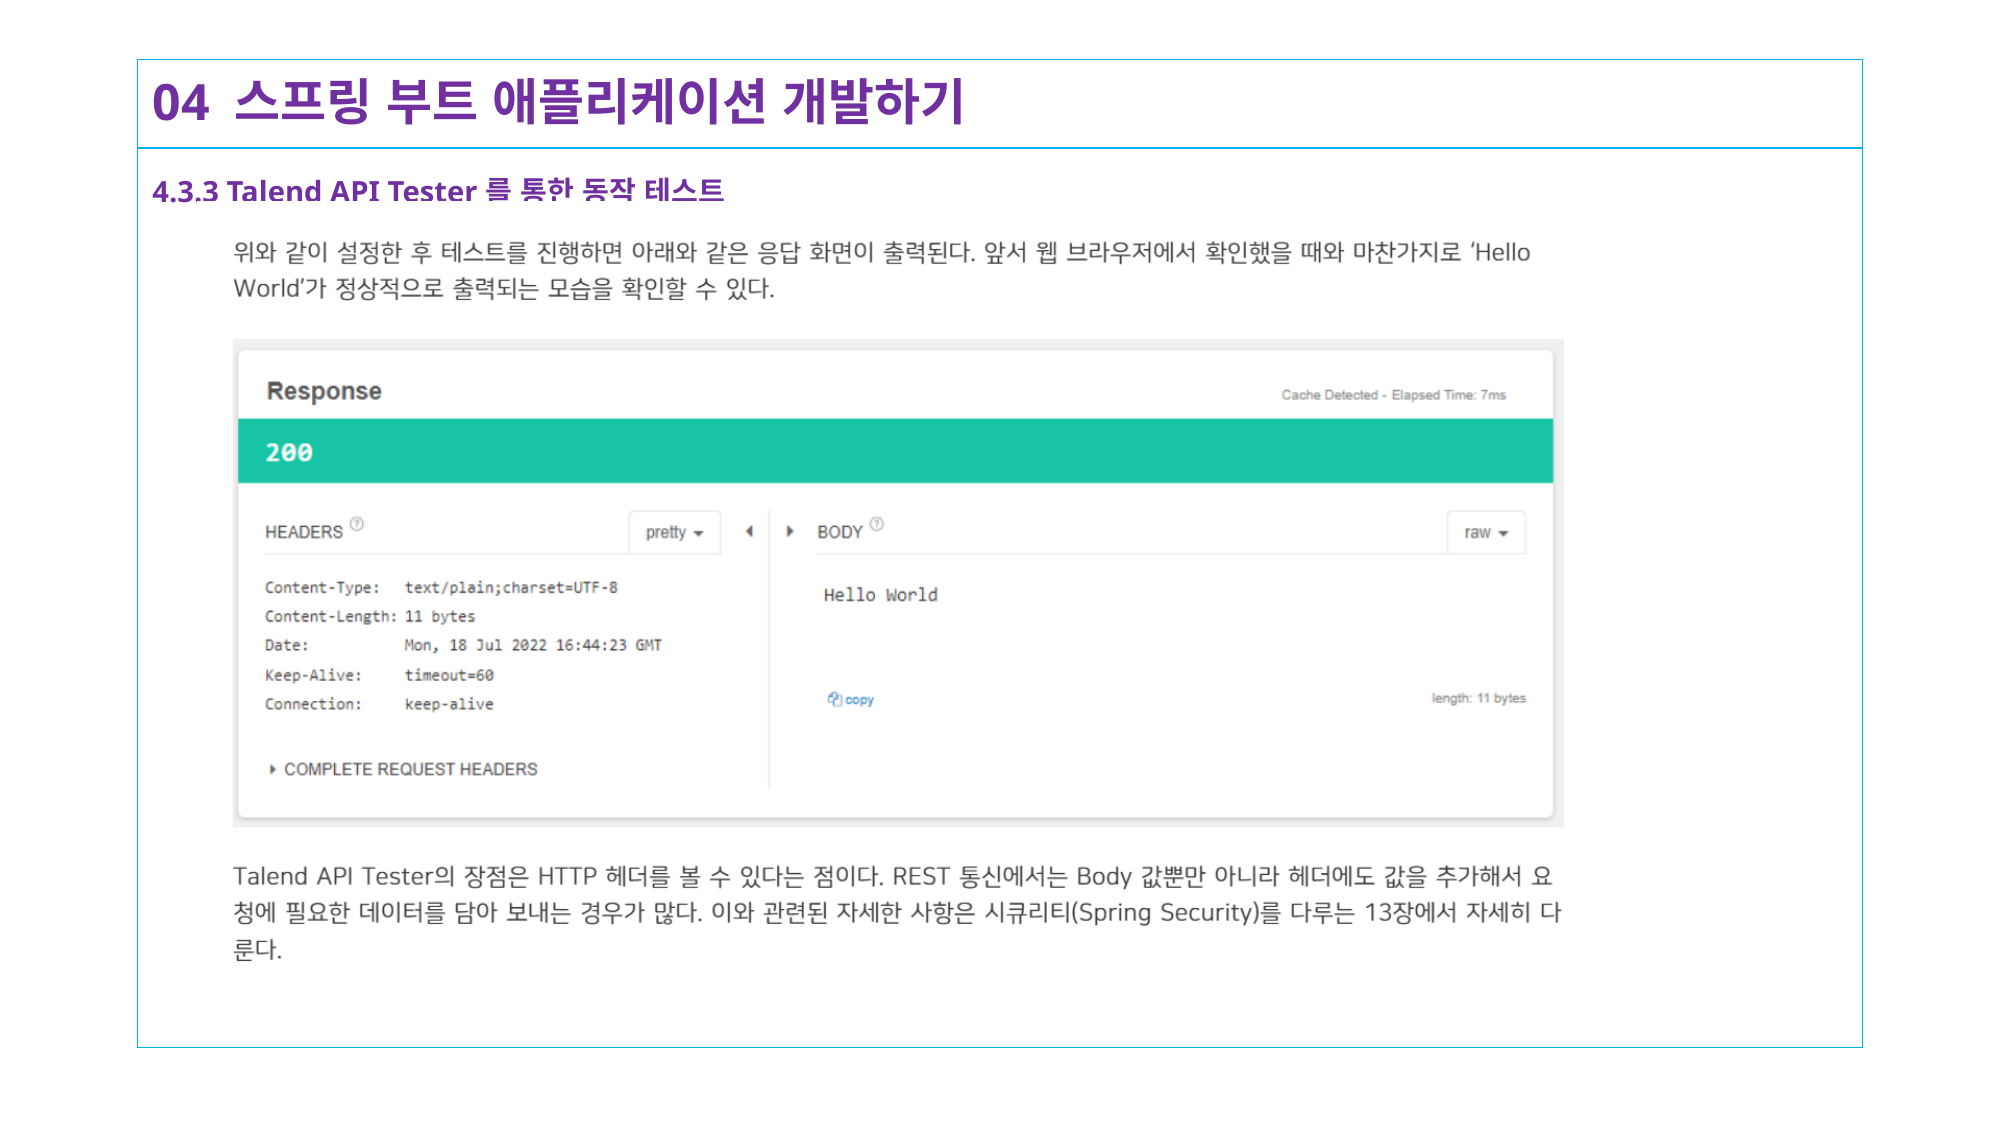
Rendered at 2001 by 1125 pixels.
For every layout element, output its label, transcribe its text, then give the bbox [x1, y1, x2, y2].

title 04 스프링 부트 애플리케이션 개발하기 [137, 59, 1863, 148]
picture [211, 215, 1589, 977]
list 4.3.3 Talend API Tester를 통한 동작 테스트 [137, 148, 1863, 1048]
